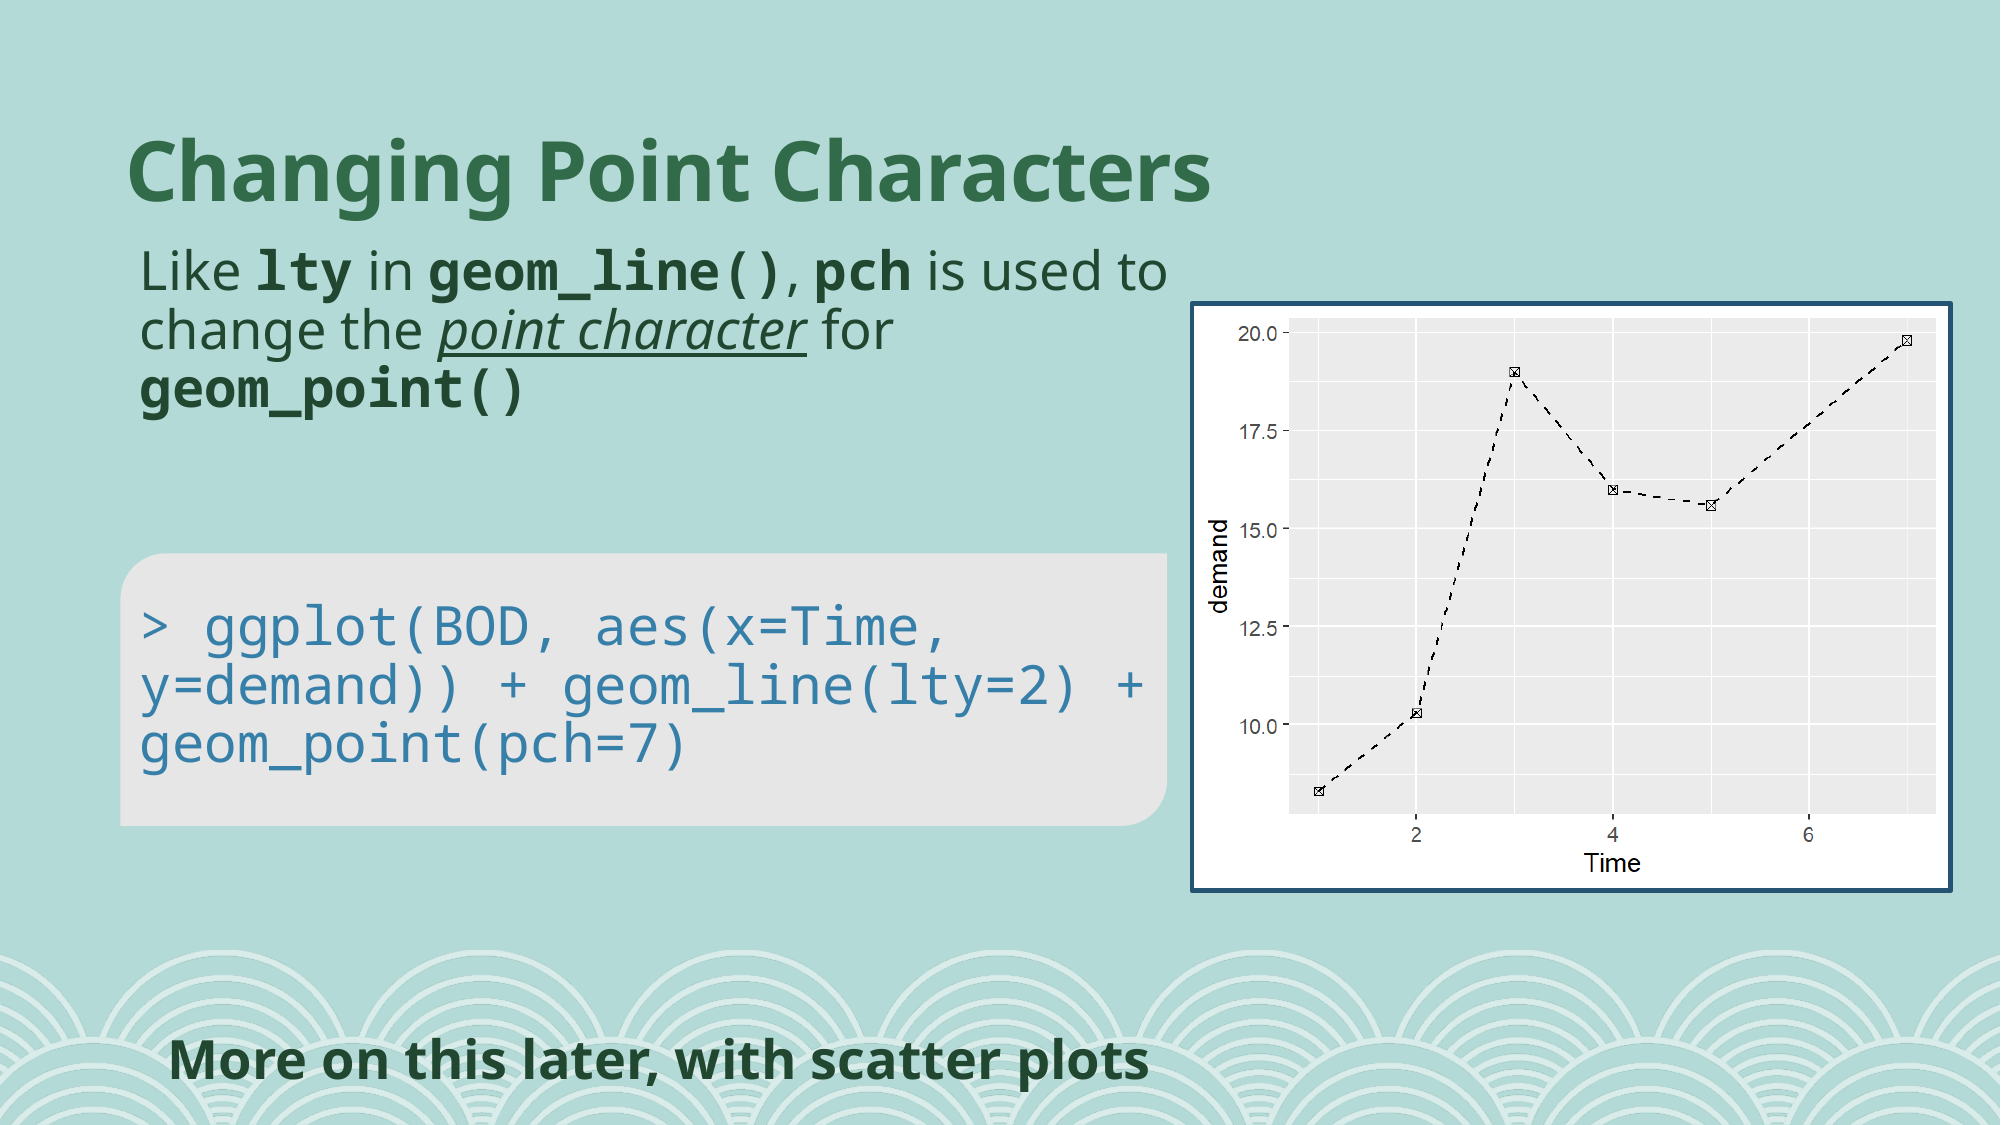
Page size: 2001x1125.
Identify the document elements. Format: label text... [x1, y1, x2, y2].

title Changing Point Characters [125, 117, 1875, 219]
picture [1194, 305, 1949, 889]
text_box [119, 576, 125, 827]
text_box Like lty in geom_line(), pch is used to change the point character for geom_point() > ggplot(BOD, aes(x=Time, y=demand)) + geom_line(lty=2) + geom_point(pch=7) More on this later, with scatter plots [125, 236, 1195, 1125]
